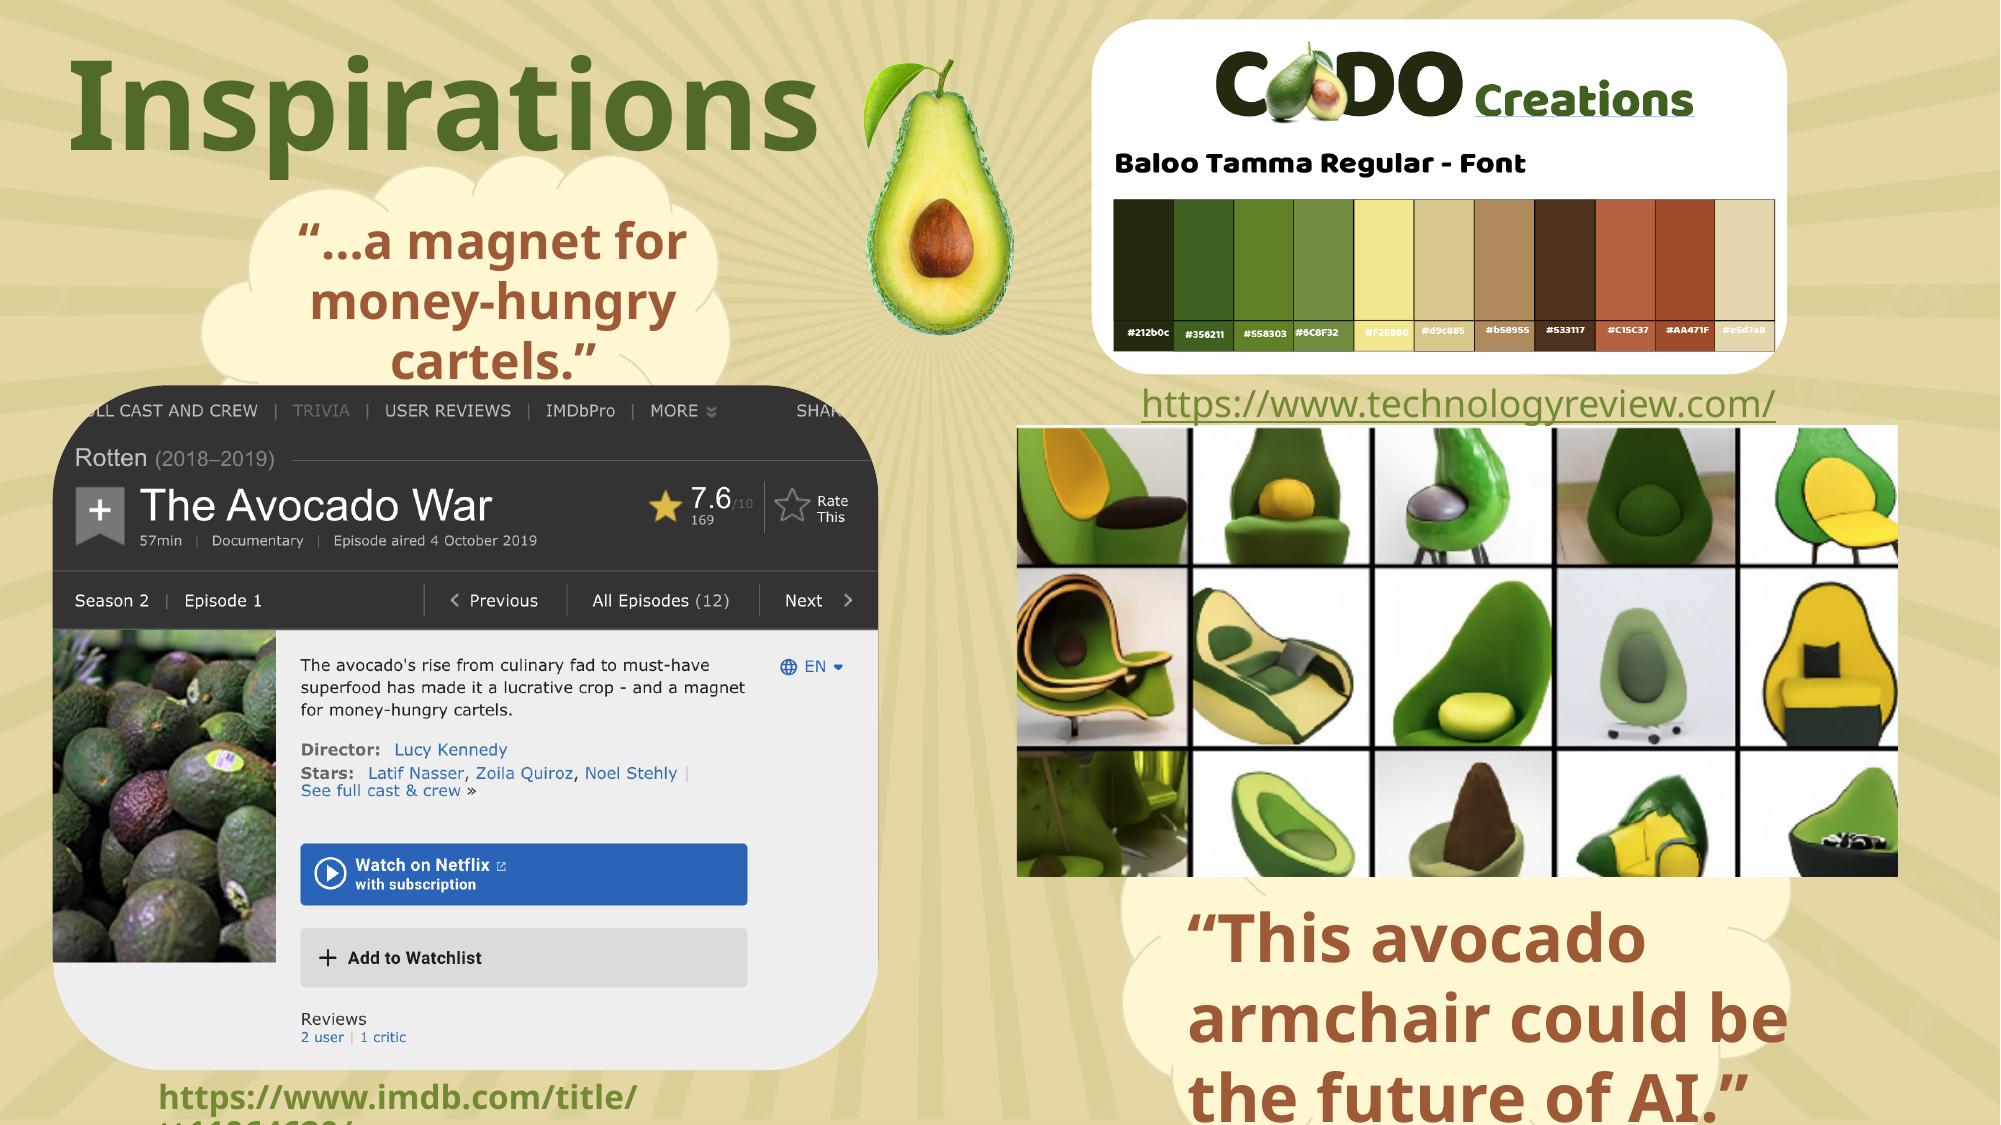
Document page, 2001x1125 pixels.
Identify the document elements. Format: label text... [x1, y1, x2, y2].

list https://www.imdb.com/title/tt11064620/ [143, 1119, 789, 1125]
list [1016, 425, 1898, 877]
picture [0, 0, 2000, 1119]
text_box “This avocado armchair could be the future of AI.” [1172, 1119, 1846, 1125]
